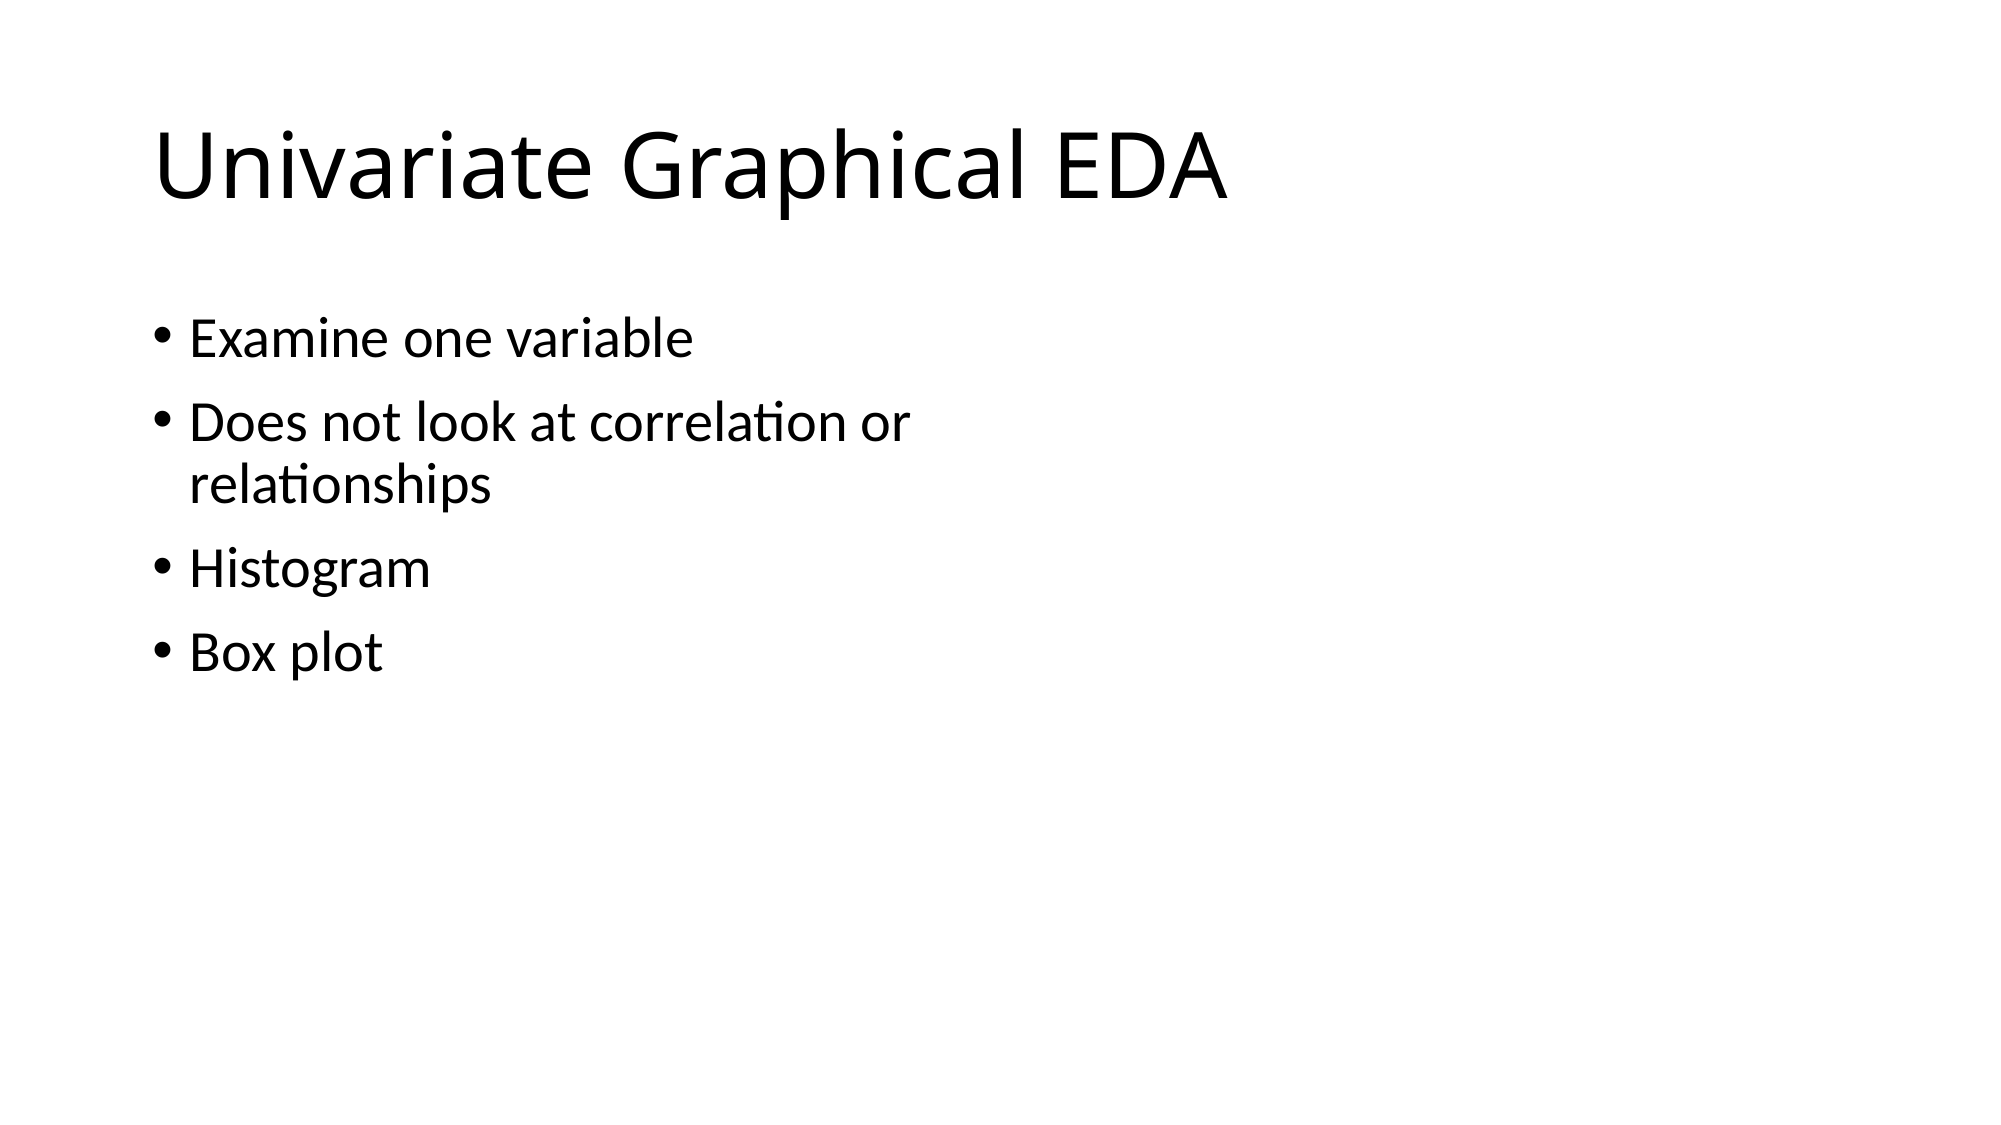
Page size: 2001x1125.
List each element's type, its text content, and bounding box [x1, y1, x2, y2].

title Univariate Graphical EDA [137, 59, 1863, 278]
list Examine one variable Does not look at correlation or relationships Histogram Box plot [137, 299, 988, 1014]
